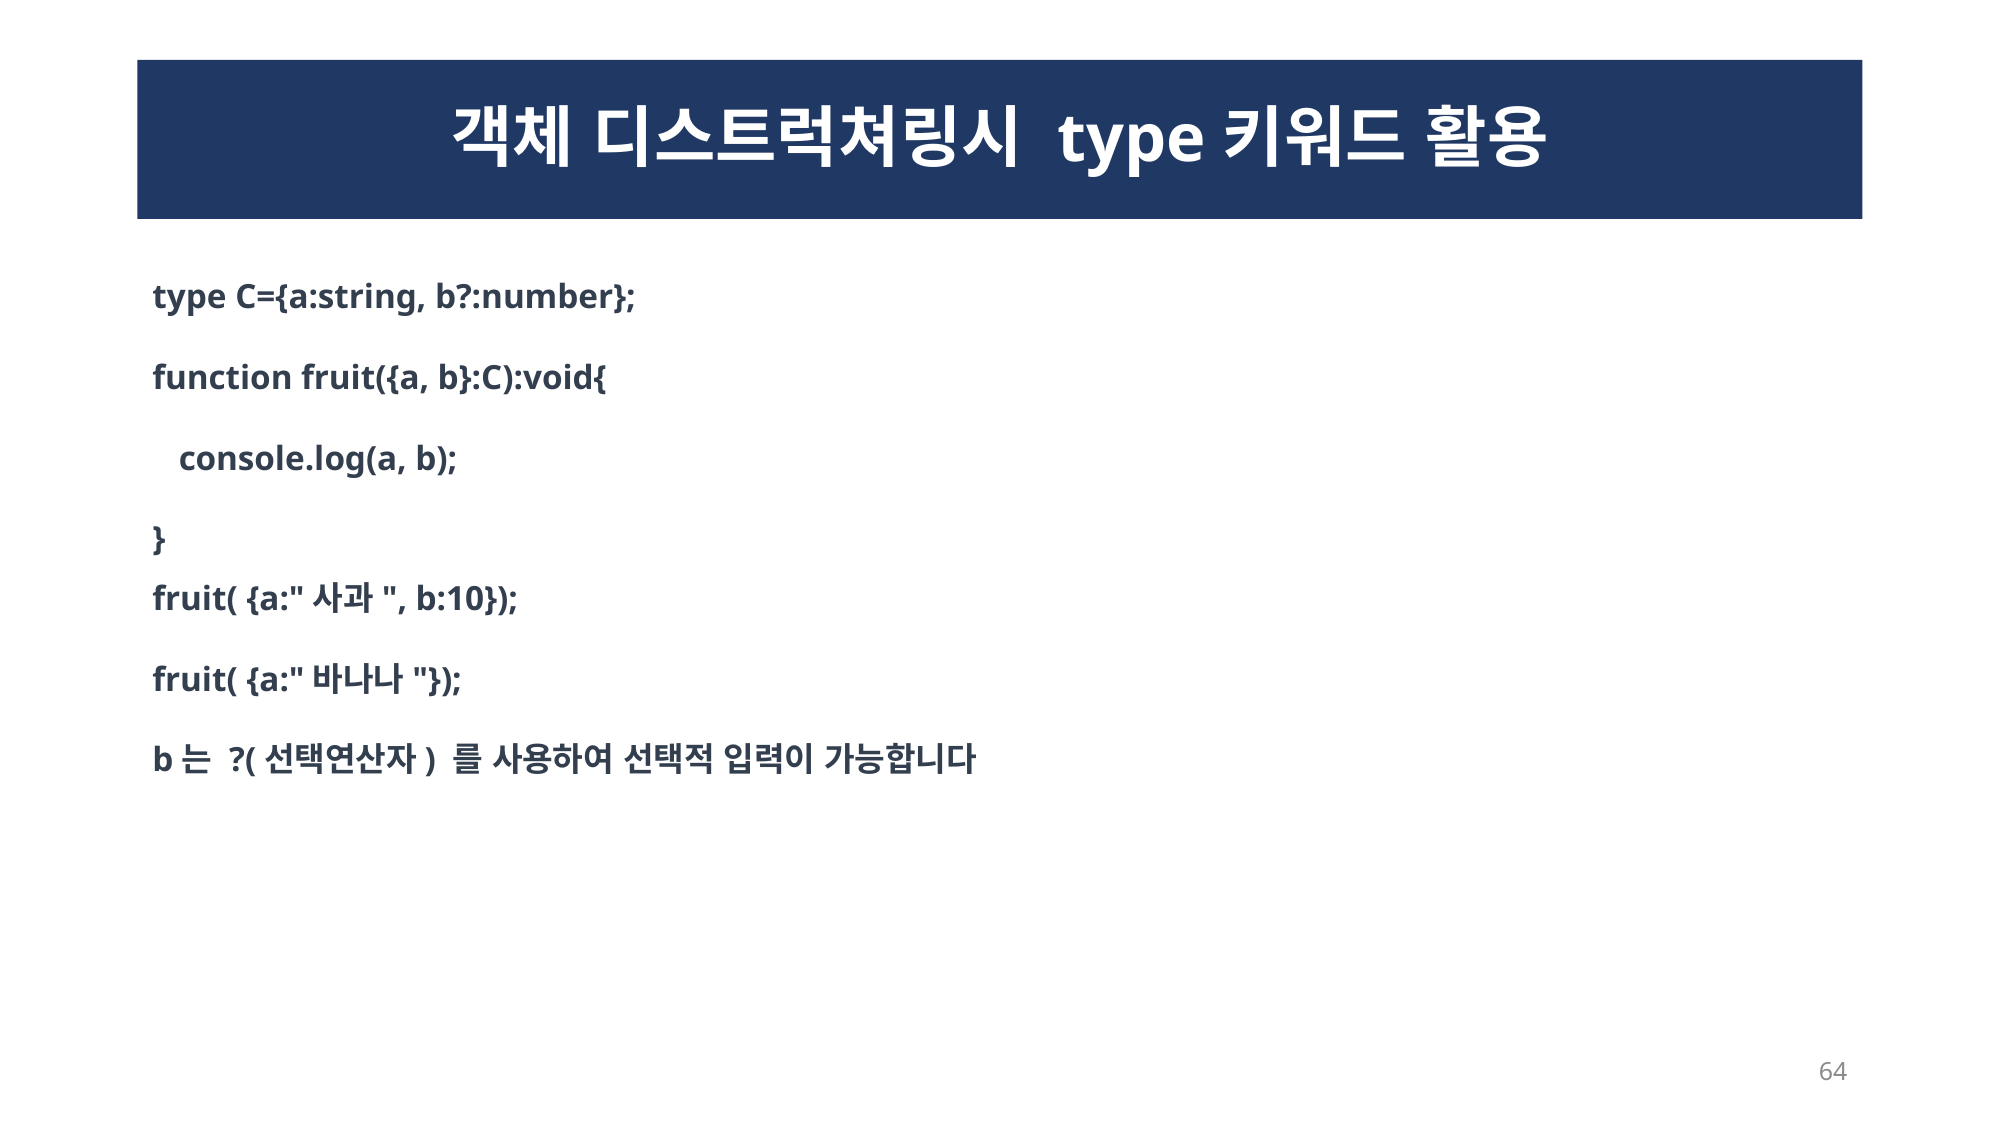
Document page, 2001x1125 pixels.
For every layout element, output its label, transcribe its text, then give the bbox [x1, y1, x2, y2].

title 객체 디스트럭쳐링시 type키워드 활용 [137, 59, 1863, 219]
list type C={a:string, b?:number}; function fruit({a, b}:C):void{ console.log(a, b); } fruit( {a:"사과", b:10}); fruit( {a:"바나나"}); b는 ?(선택연산자) 를 사용하여 선택적 입력이 가능합니다 [137, 248, 1863, 1014]
slide_number 64 [1412, 1042, 1863, 1103]
